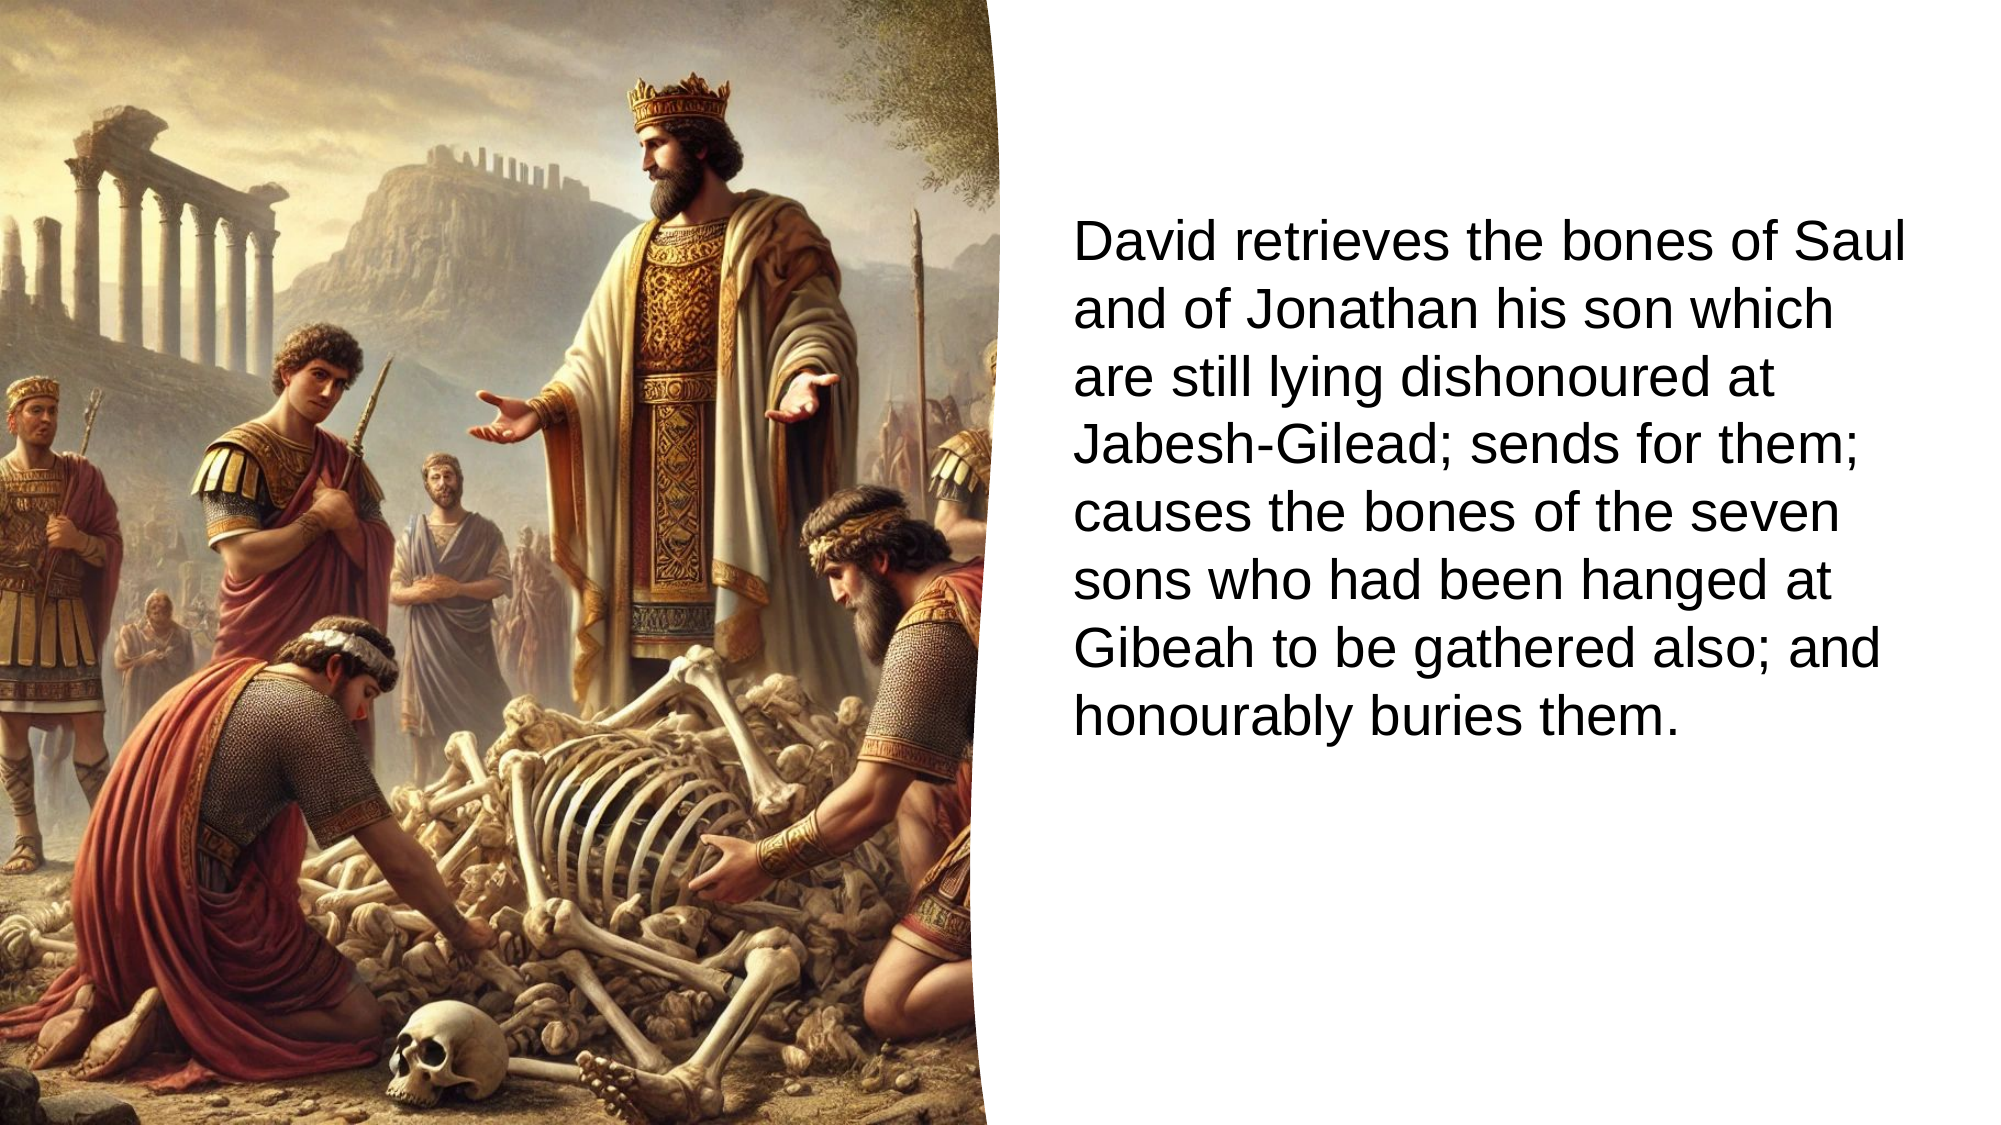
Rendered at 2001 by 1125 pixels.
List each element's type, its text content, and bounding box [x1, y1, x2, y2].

list David retrieves the bones of Saul and of Jonathan his son which are still lying dishonoured at Jabesh-Gilead; sends for them; causes the bones of the seven sons who had been hanged at Gibeah to be gathered also; and honourably buries them. [1058, 196, 1927, 813]
picture [0, 0, 1001, 1125]
